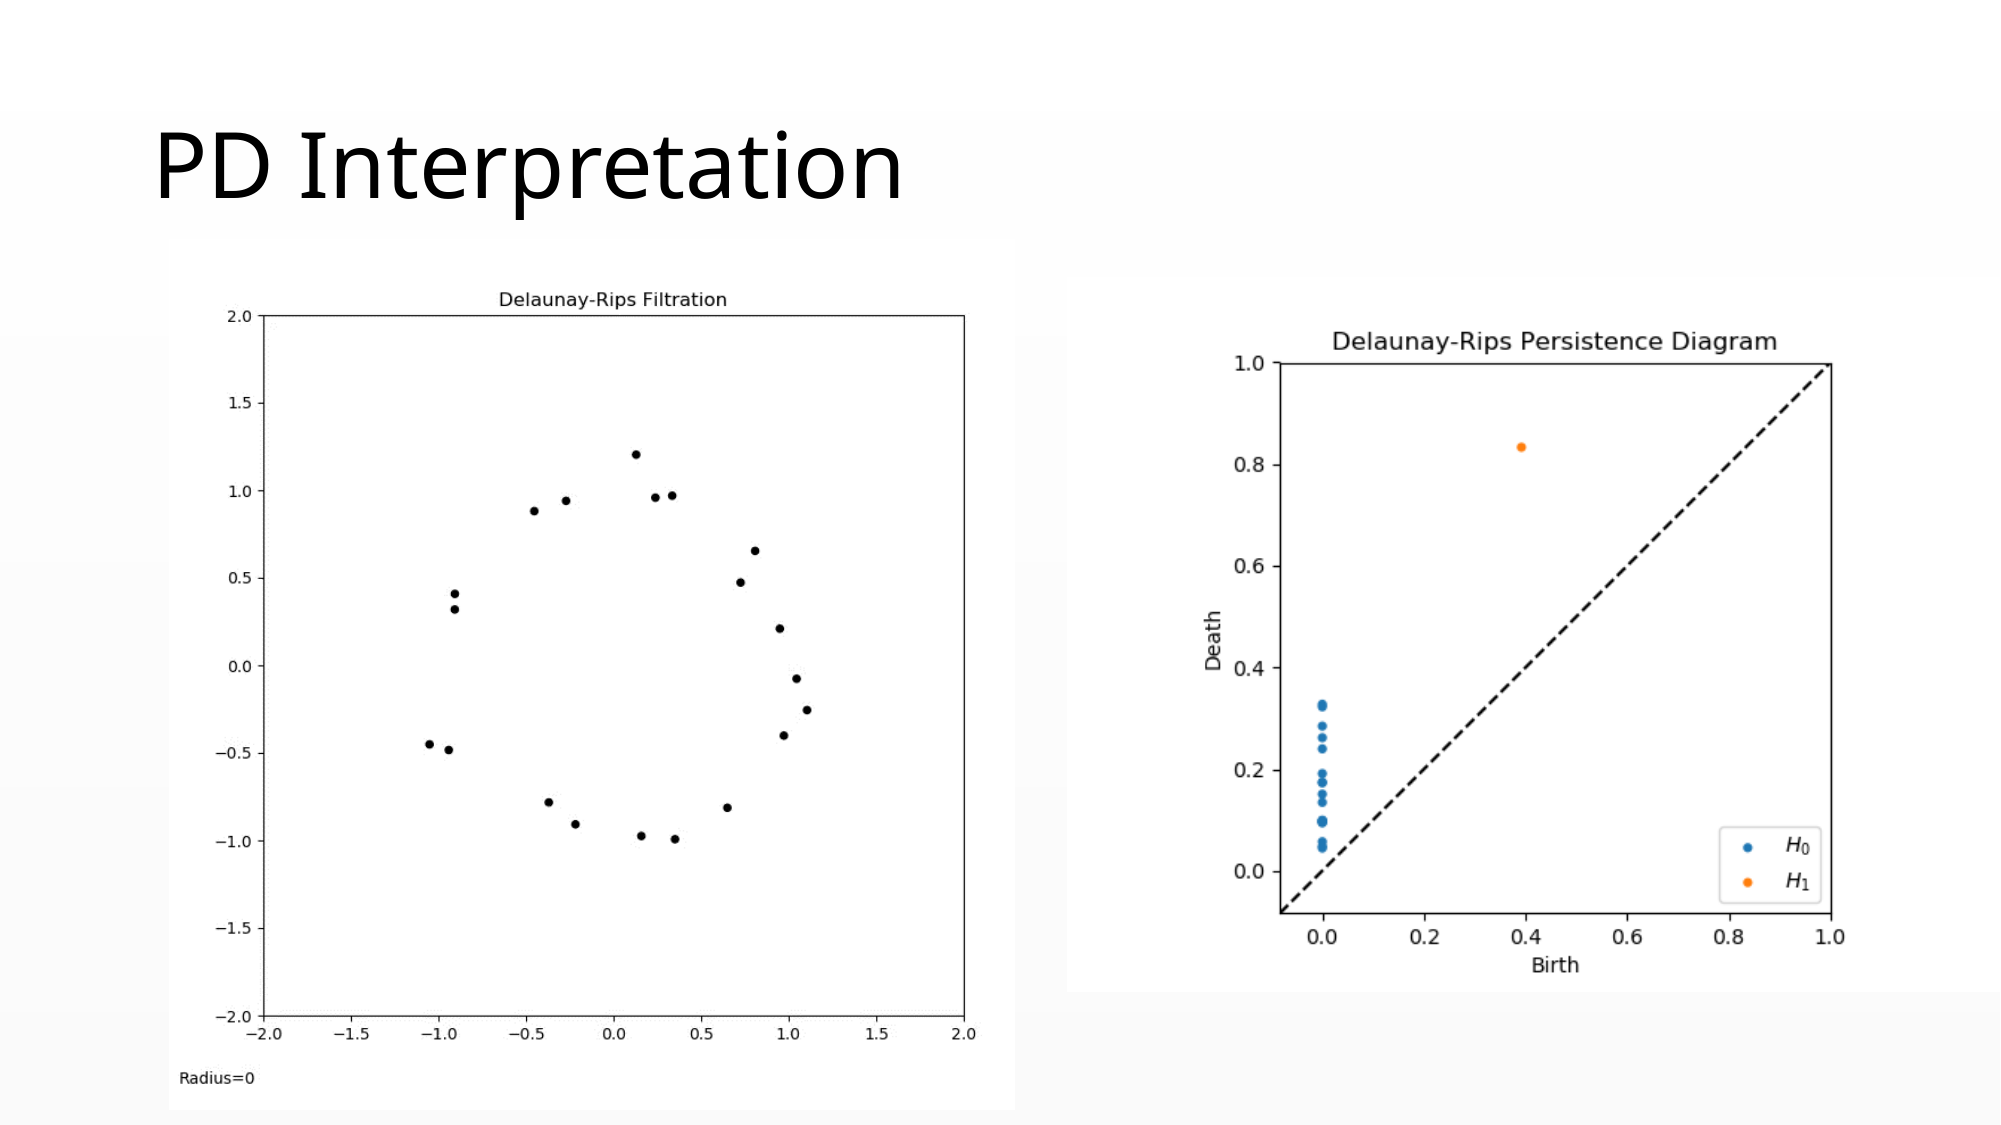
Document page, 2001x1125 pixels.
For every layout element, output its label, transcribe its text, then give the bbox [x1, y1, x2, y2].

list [1067, 277, 2000, 992]
title PD Interpretation [137, 59, 1863, 278]
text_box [168, 239, 1016, 1111]
